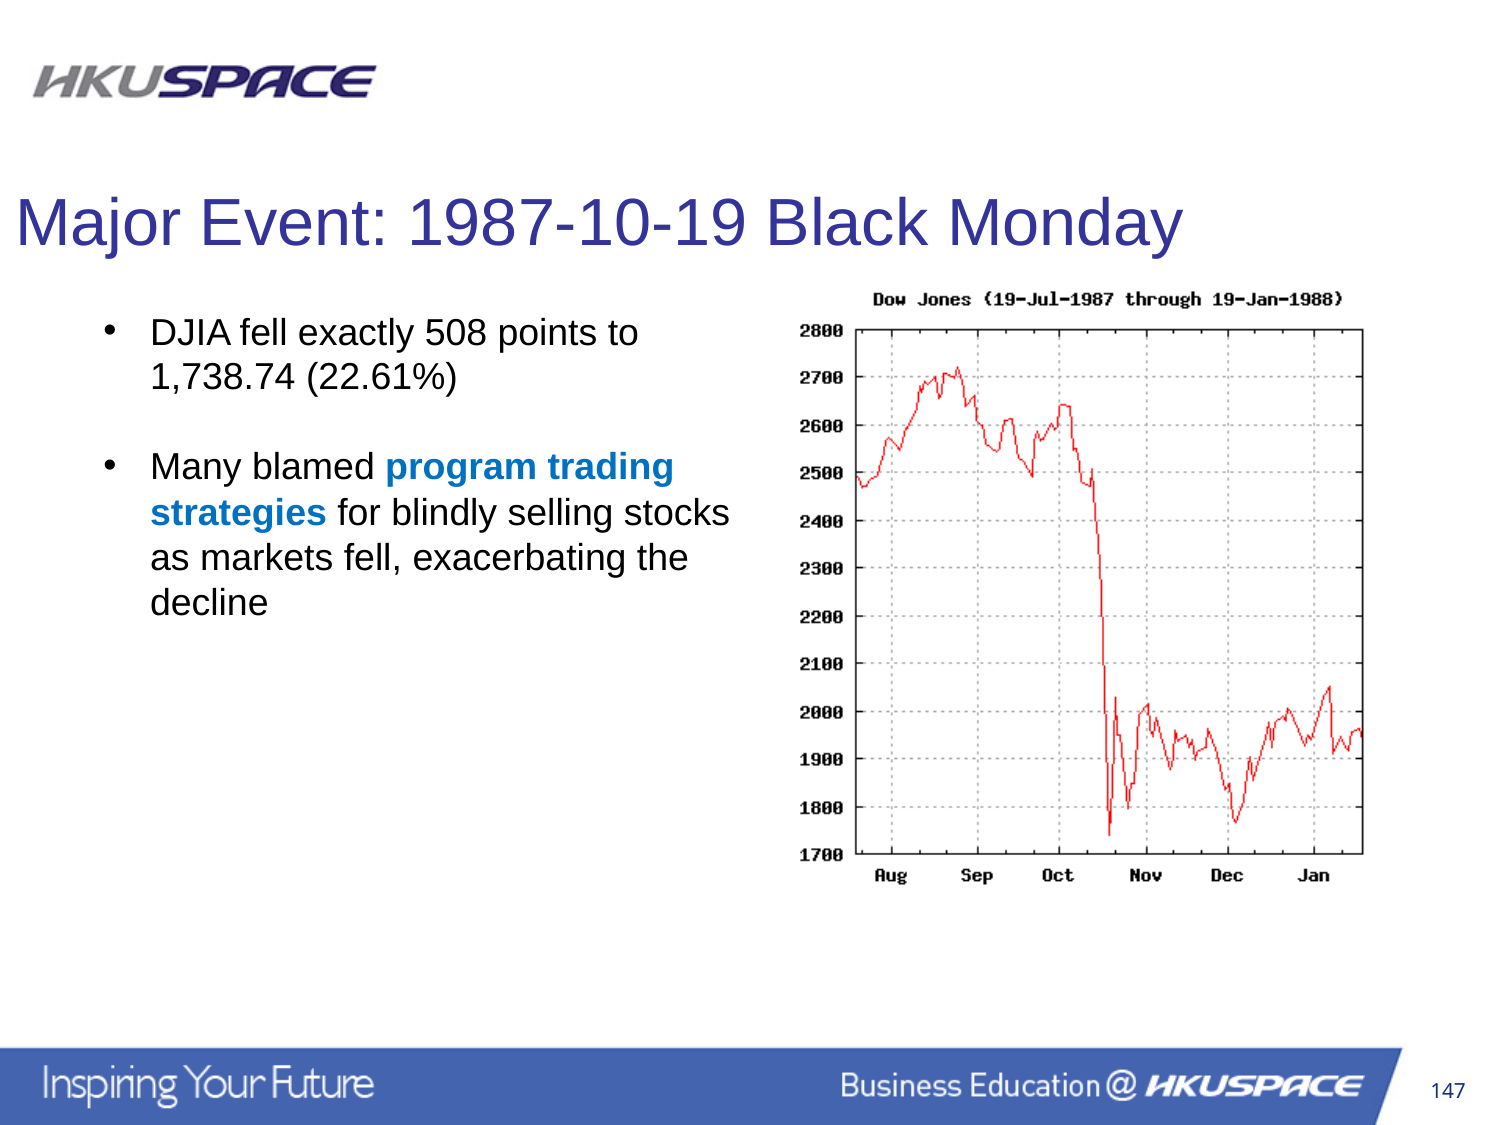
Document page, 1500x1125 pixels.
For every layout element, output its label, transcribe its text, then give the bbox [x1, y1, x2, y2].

text_box DJIA fell exactly 508 points to 1,738.74 (22.61%) Many blamed program trading strategies for blindly selling stocks as markets fell, exacerbating the decline [88, 300, 750, 630]
picture [0, 0, 1500, 1125]
title Major Event: 1987-10-19 Black Monday [0, 101, 1325, 266]
slide_number 147 [1415, 1070, 1499, 1125]
